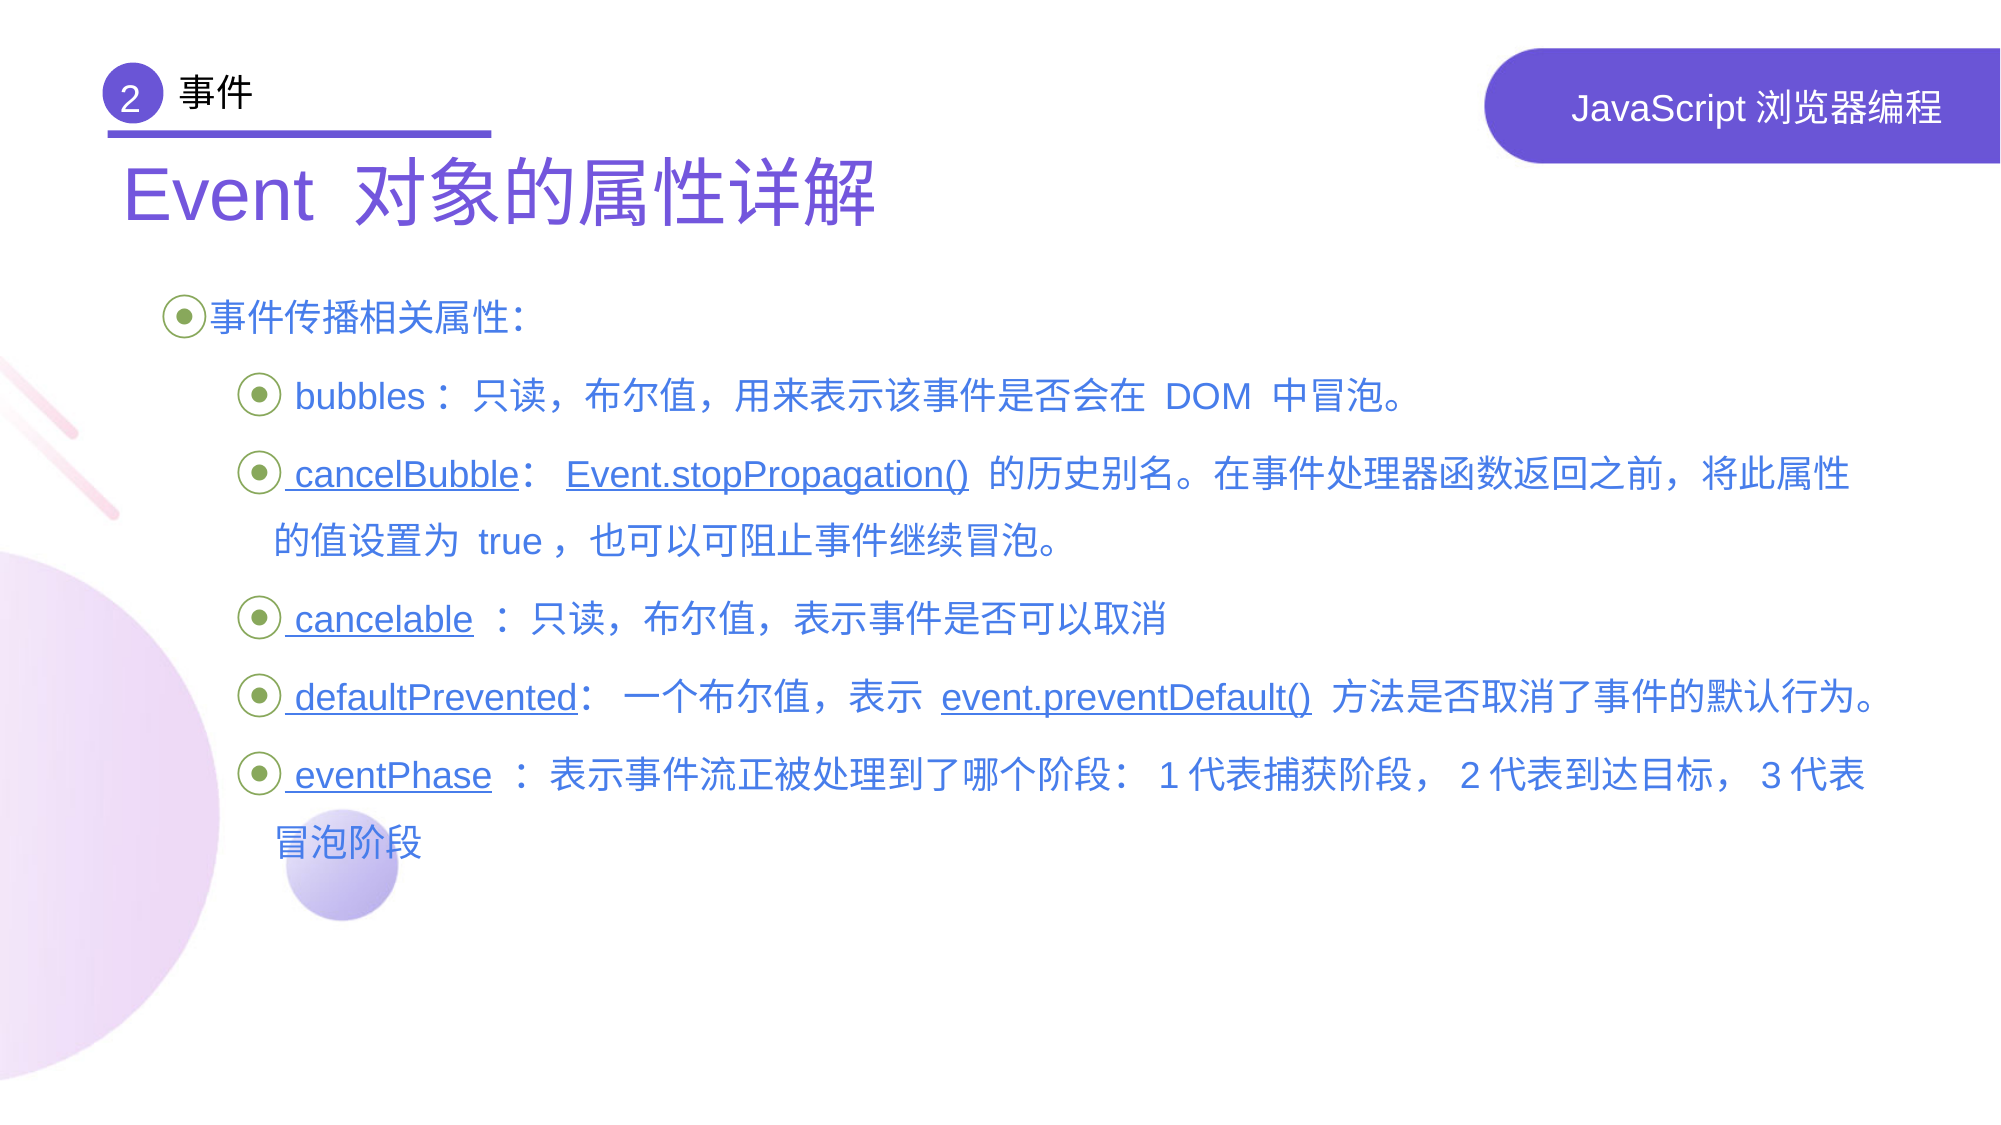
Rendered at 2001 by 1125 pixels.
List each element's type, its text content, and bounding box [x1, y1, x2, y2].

picture [0, 0, 2001, 1125]
list 事件传播相关属性： bubbles：只读，布尔值，用来表示该事件是否会在 DOM 中冒泡。 cancelBubble：Event.stopPropagation() 的历史别名。在事件处理器函数返回之前，将此属性的值设置为 true，也可以可阻止事件继续冒泡。 cancelable ：只读，布尔值，表示事件是否可以取消 defaultPrevented： 一个布尔值，表示 event.preventDefault() 方法是否取消了事件的默认行为。 eventPhase ：表示事件流正被处理到了哪个阶段：1代表捕获阶段，2代表到达目标，3代表冒泡阶段 [145, 264, 1884, 1066]
list Event 对象的属性详解 [107, 148, 1417, 237]
list 事件 [163, 66, 794, 127]
list 2 [104, 72, 181, 129]
title JavaScript浏览器编程 [1556, 73, 1962, 137]
